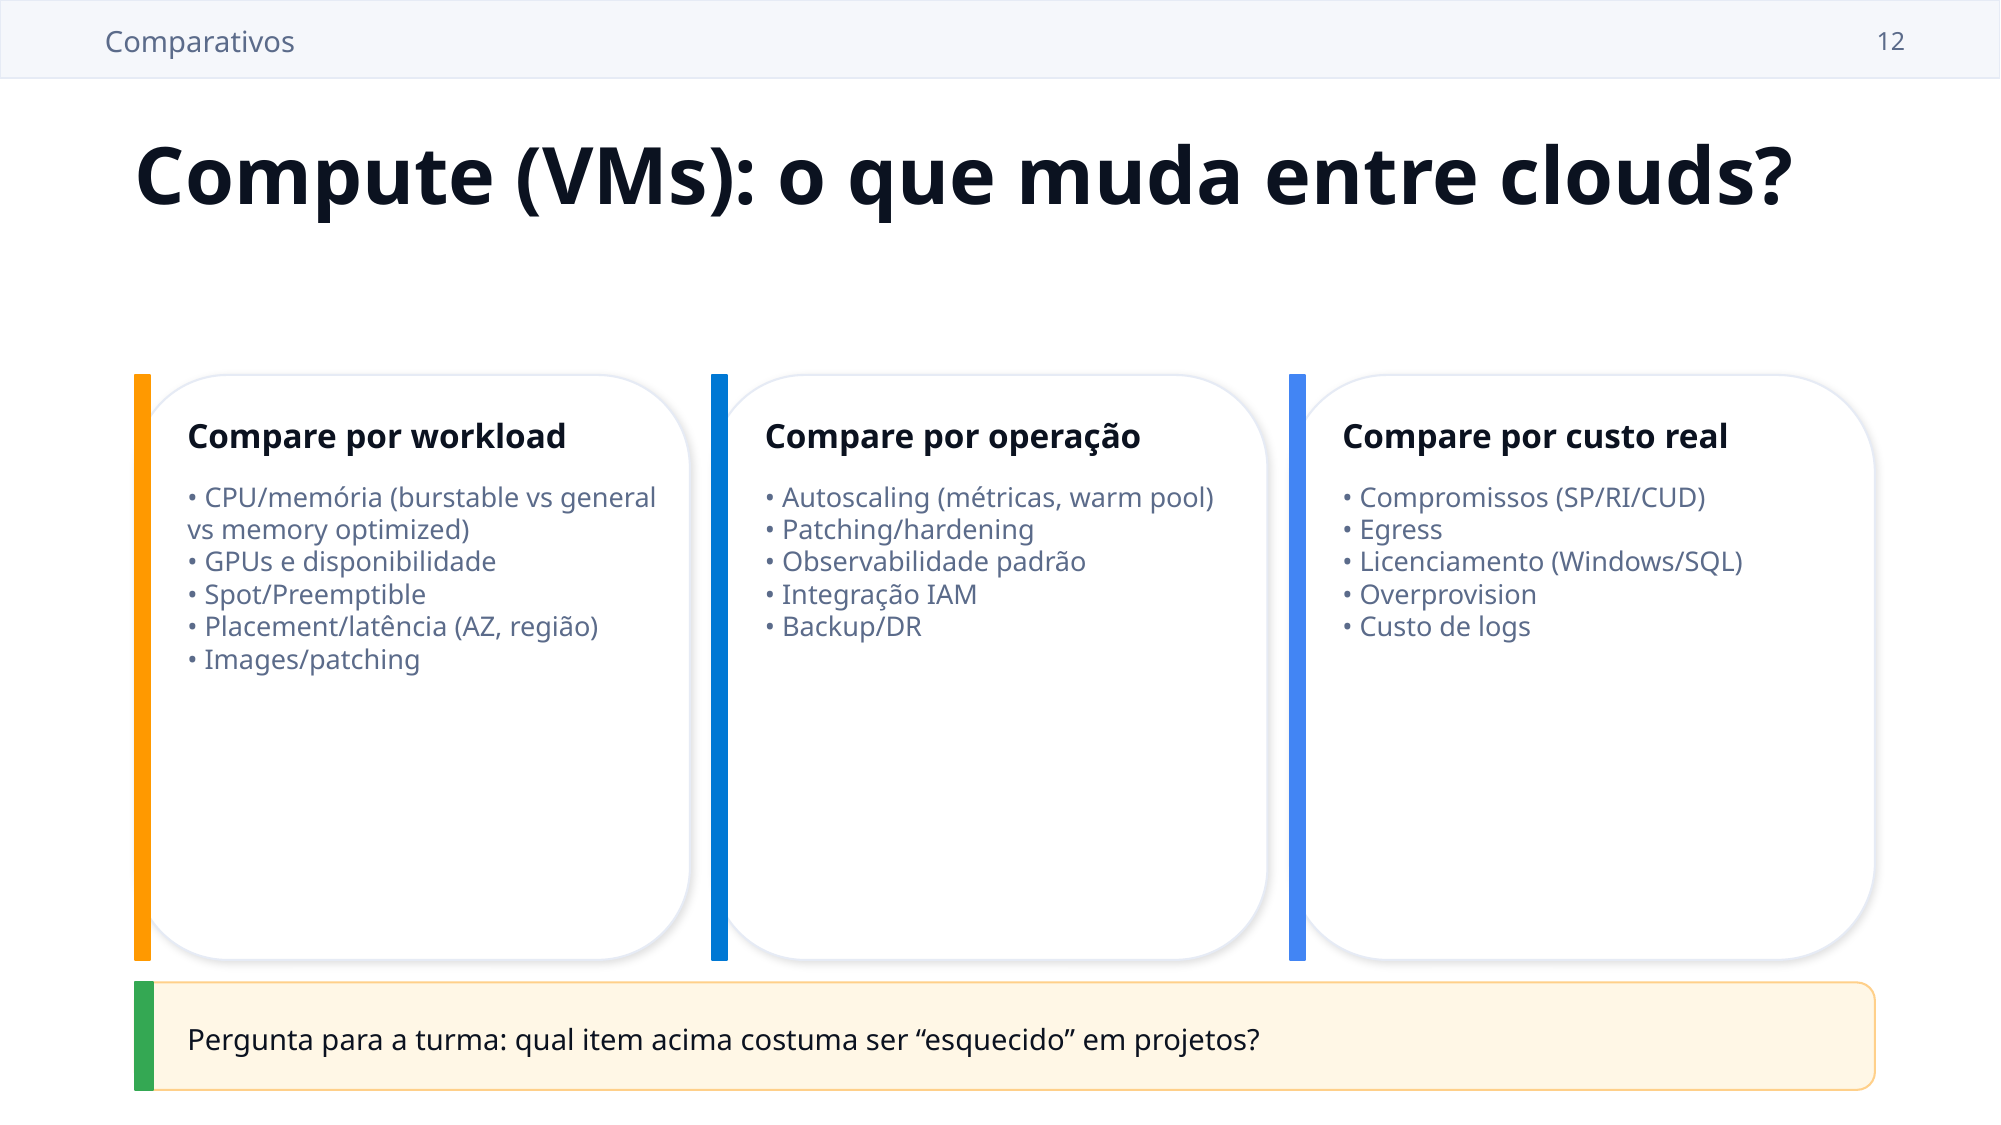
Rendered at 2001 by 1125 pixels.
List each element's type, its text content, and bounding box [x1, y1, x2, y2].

text_box [728, 374, 1268, 960]
text_box [153, 982, 1875, 1090]
text_box Compute (VMs): o que muda entre clouds? [119, 116, 1875, 230]
text_box [150, 374, 690, 960]
text_box Comparativos [89, 17, 1515, 63]
text_box [0, 0, 2000, 78]
text_box Pergunta para a turma: qual item acima costuma ser “esquecido” em projetos? [172, 1000, 1860, 1078]
text_box [712, 374, 728, 960]
text_box [135, 982, 153, 1090]
text_box 12 [1574, 17, 1920, 63]
text_box Compare por custo real [1327, 404, 1860, 465]
text_box [134, 374, 150, 960]
text_box Compare por operação [750, 404, 1253, 465]
text_box • Compromissos (SP/RI/CUD) • Egress • Licenciamento (Windows/SQL) • Overprovision • Custo de logs [1327, 472, 1860, 930]
text_box Compare por workload [172, 404, 675, 465]
text_box [1289, 374, 1305, 960]
text_box • Autoscaling (métricas, warm pool) • Patching/hardening • Observabilidade padrão • Integração IAM • Backup/DR [750, 472, 1253, 930]
text_box • CPU/memória (burstable vs general vs memory optimized) • GPUs e disponibilidade • Spot/Preemptible • Placement/latência (AZ, região) • Images/patching [172, 472, 675, 930]
text_box [1305, 374, 1875, 960]
